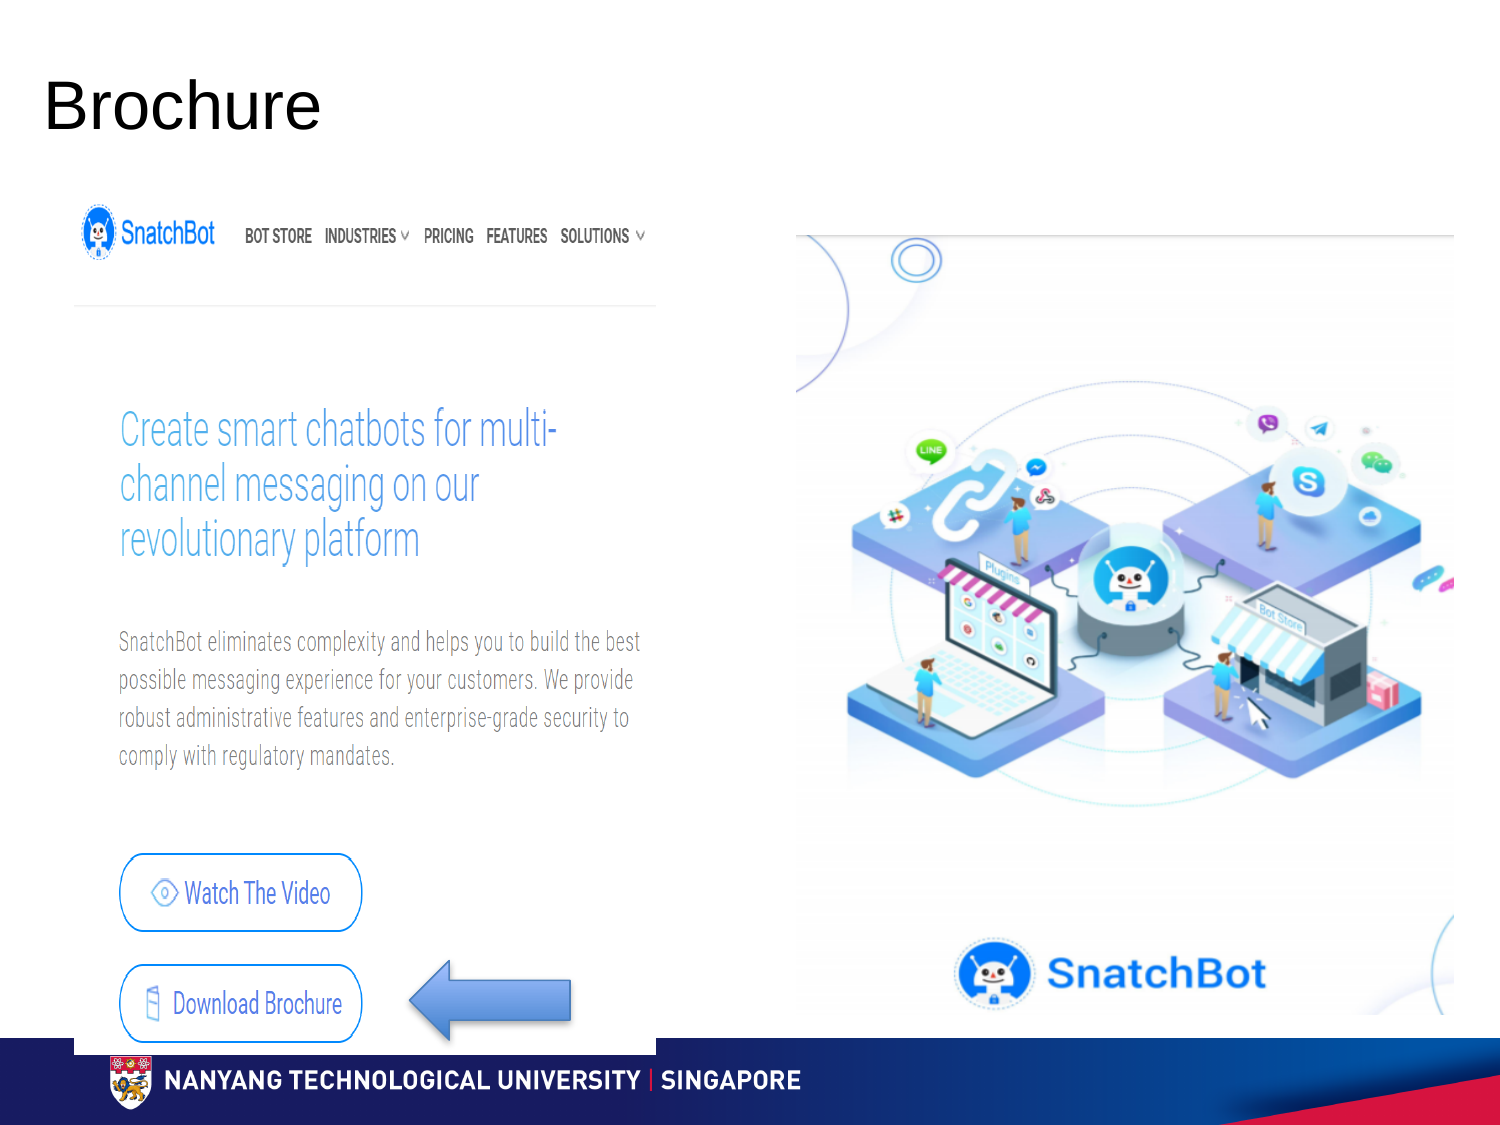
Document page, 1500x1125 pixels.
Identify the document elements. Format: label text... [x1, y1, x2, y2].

picture [795, 235, 1454, 1015]
title Brochure [28, 8, 1379, 197]
picture [0, 195, 1500, 1125]
